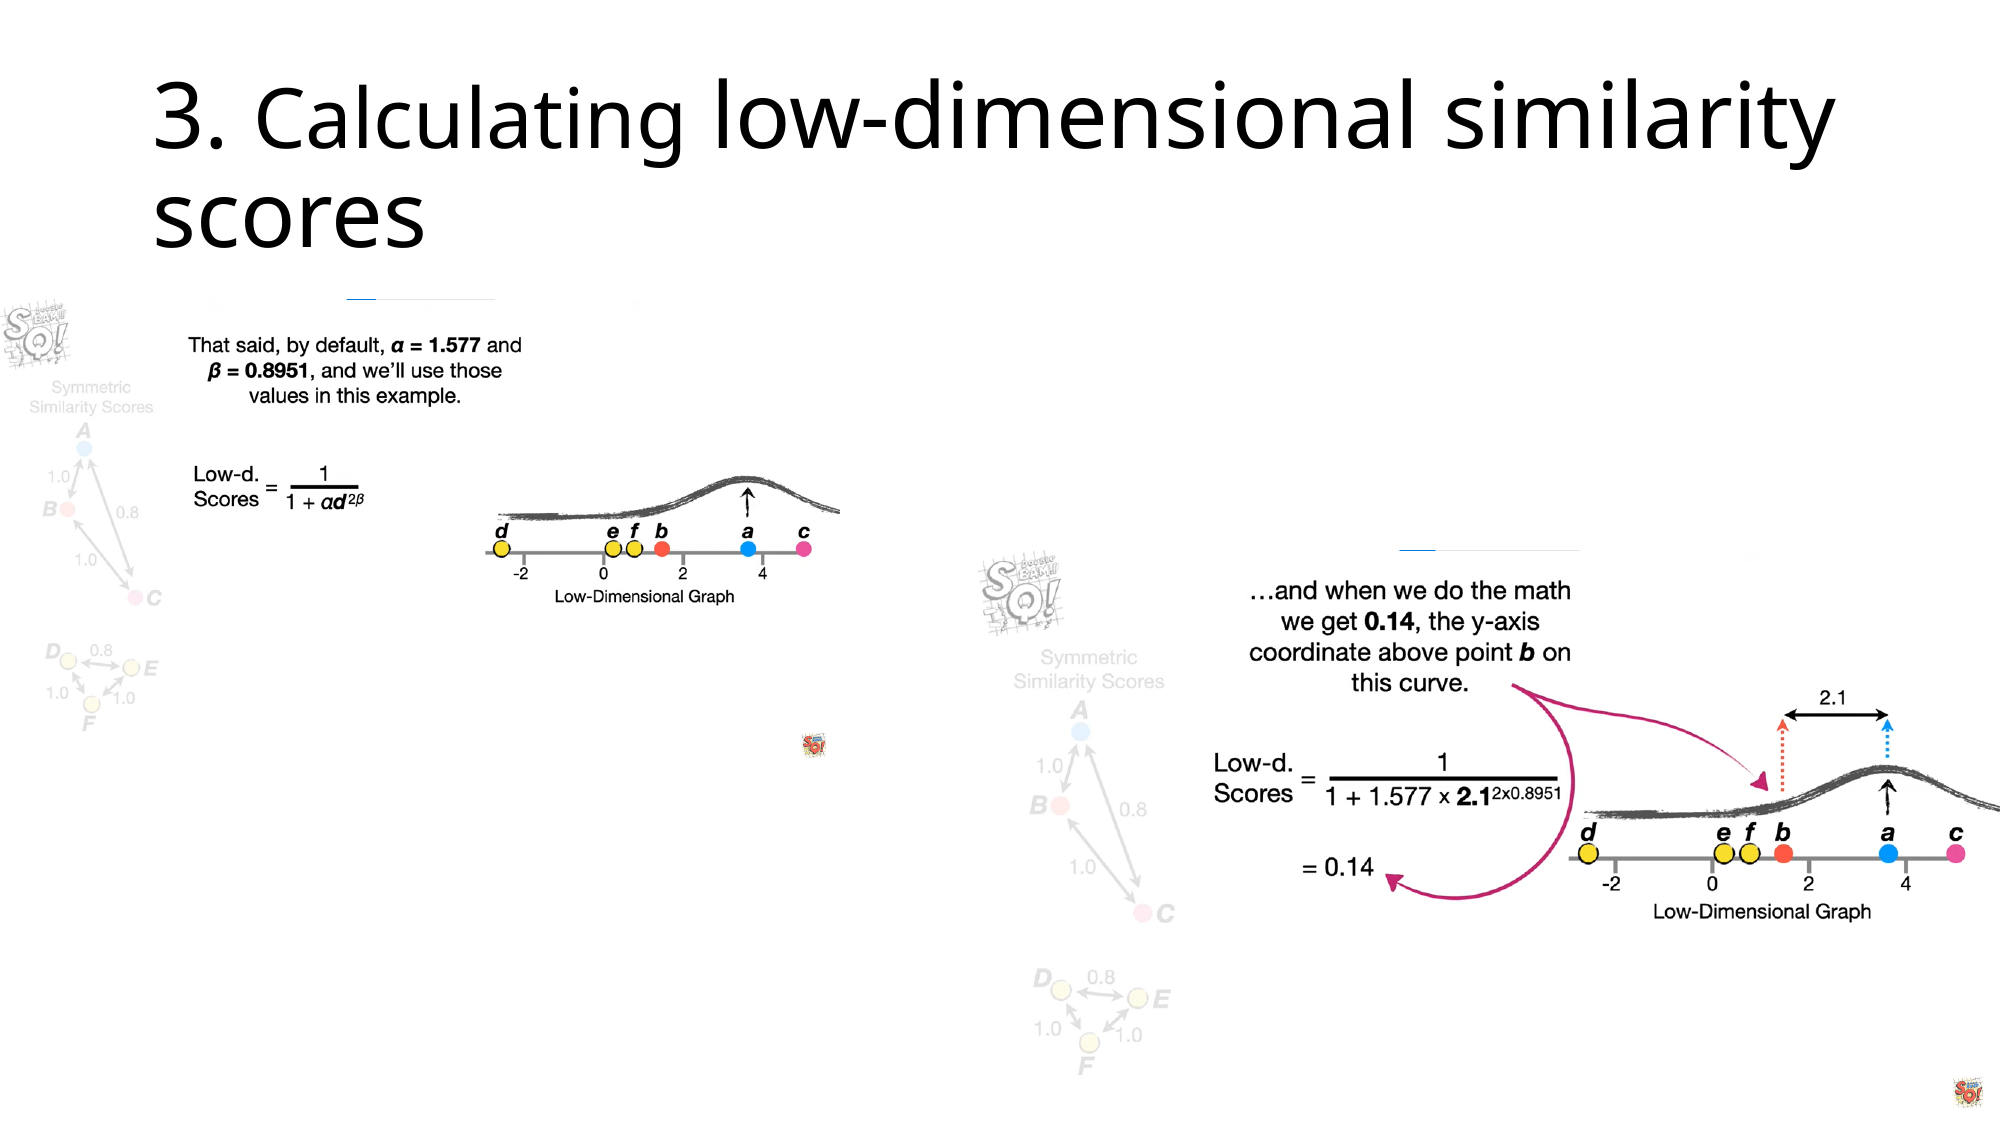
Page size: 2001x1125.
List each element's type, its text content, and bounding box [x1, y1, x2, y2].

title 3. Calculating low-dimensional similarity scores [137, 59, 1863, 278]
picture [978, 550, 2000, 1125]
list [0, 299, 840, 772]
